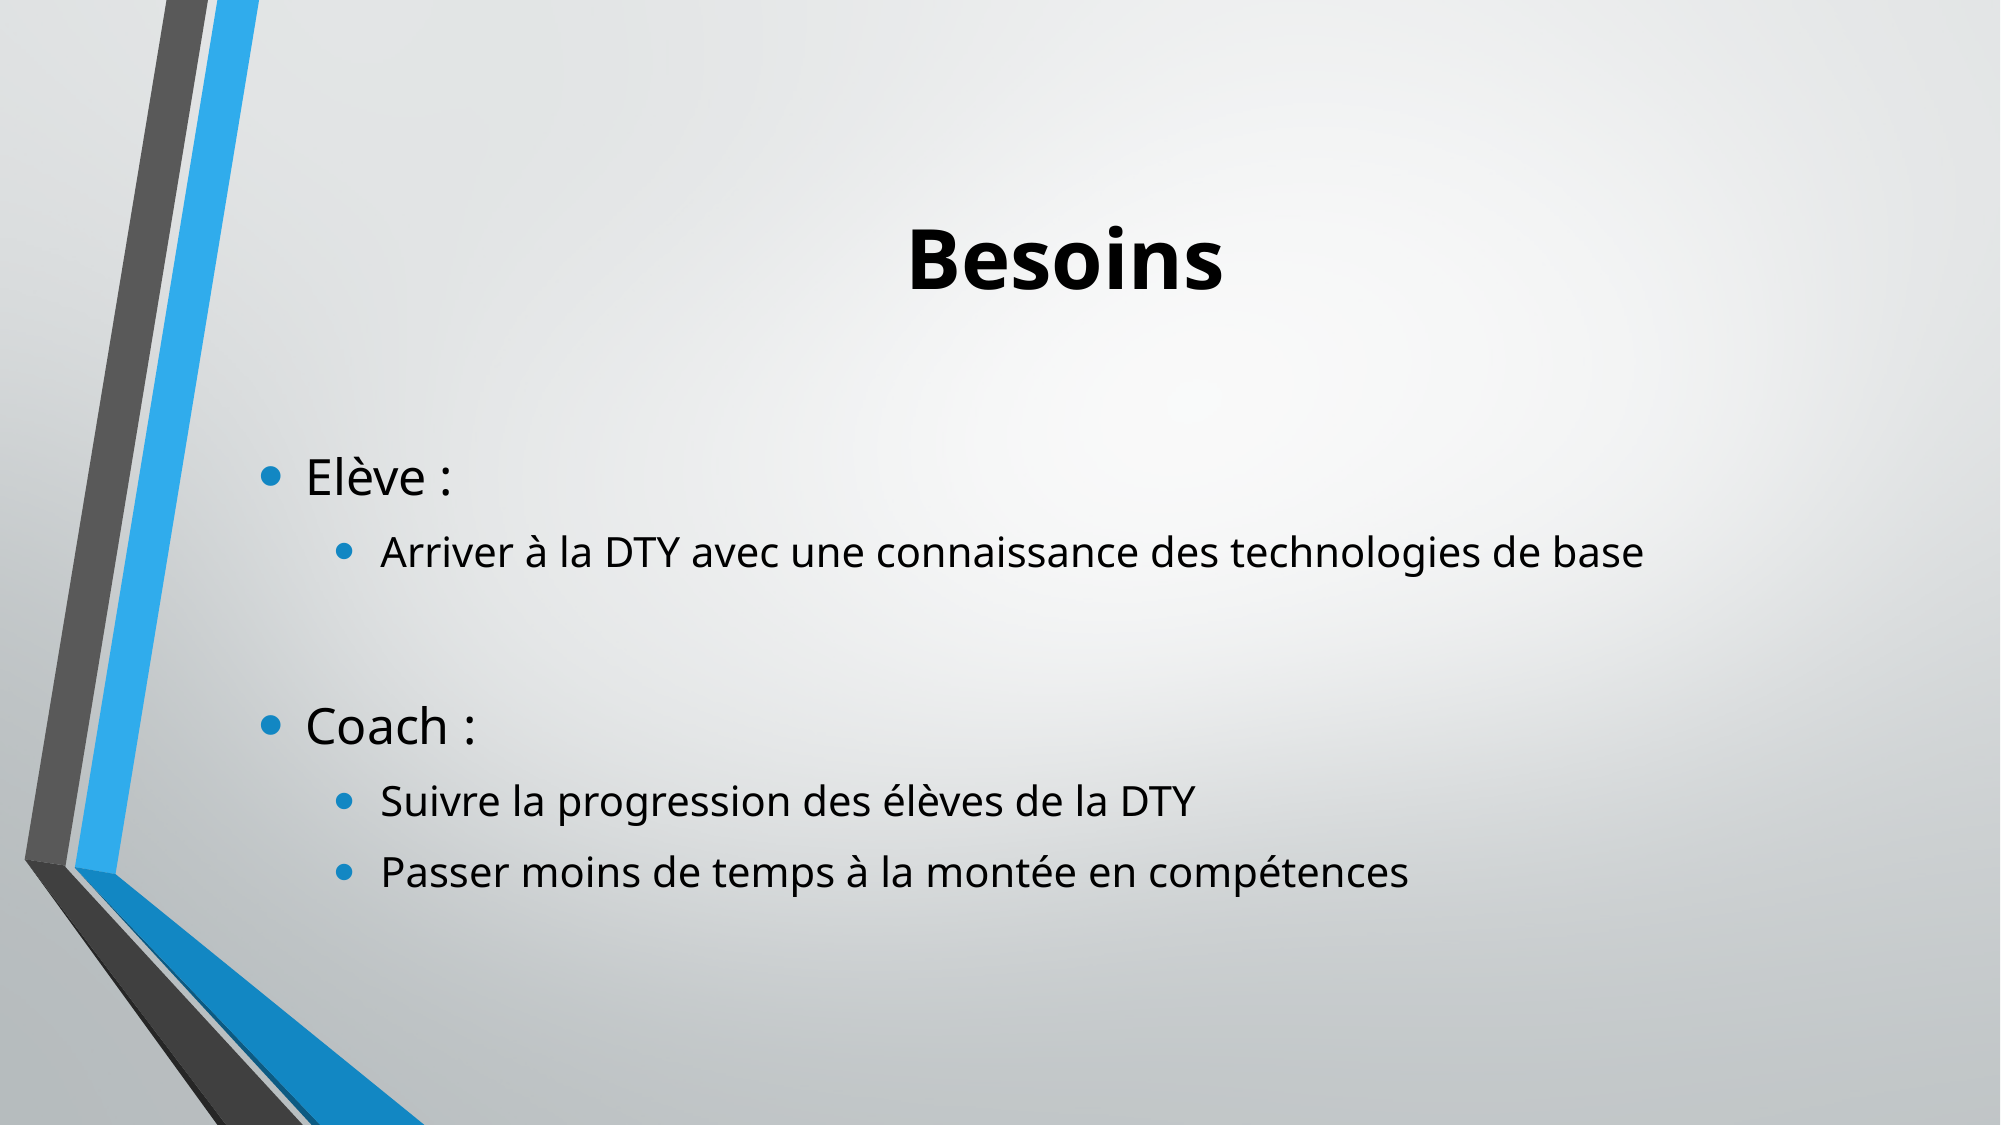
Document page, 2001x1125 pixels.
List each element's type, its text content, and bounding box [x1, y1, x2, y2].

title Besoins [243, 112, 1887, 400]
list Elève : Arriver à la DTY avec une connaissance des technologies de base Coach : Suivre la progression des élèves de la DTY Passer moins de temps à la montée en compétences [243, 437, 1887, 950]
